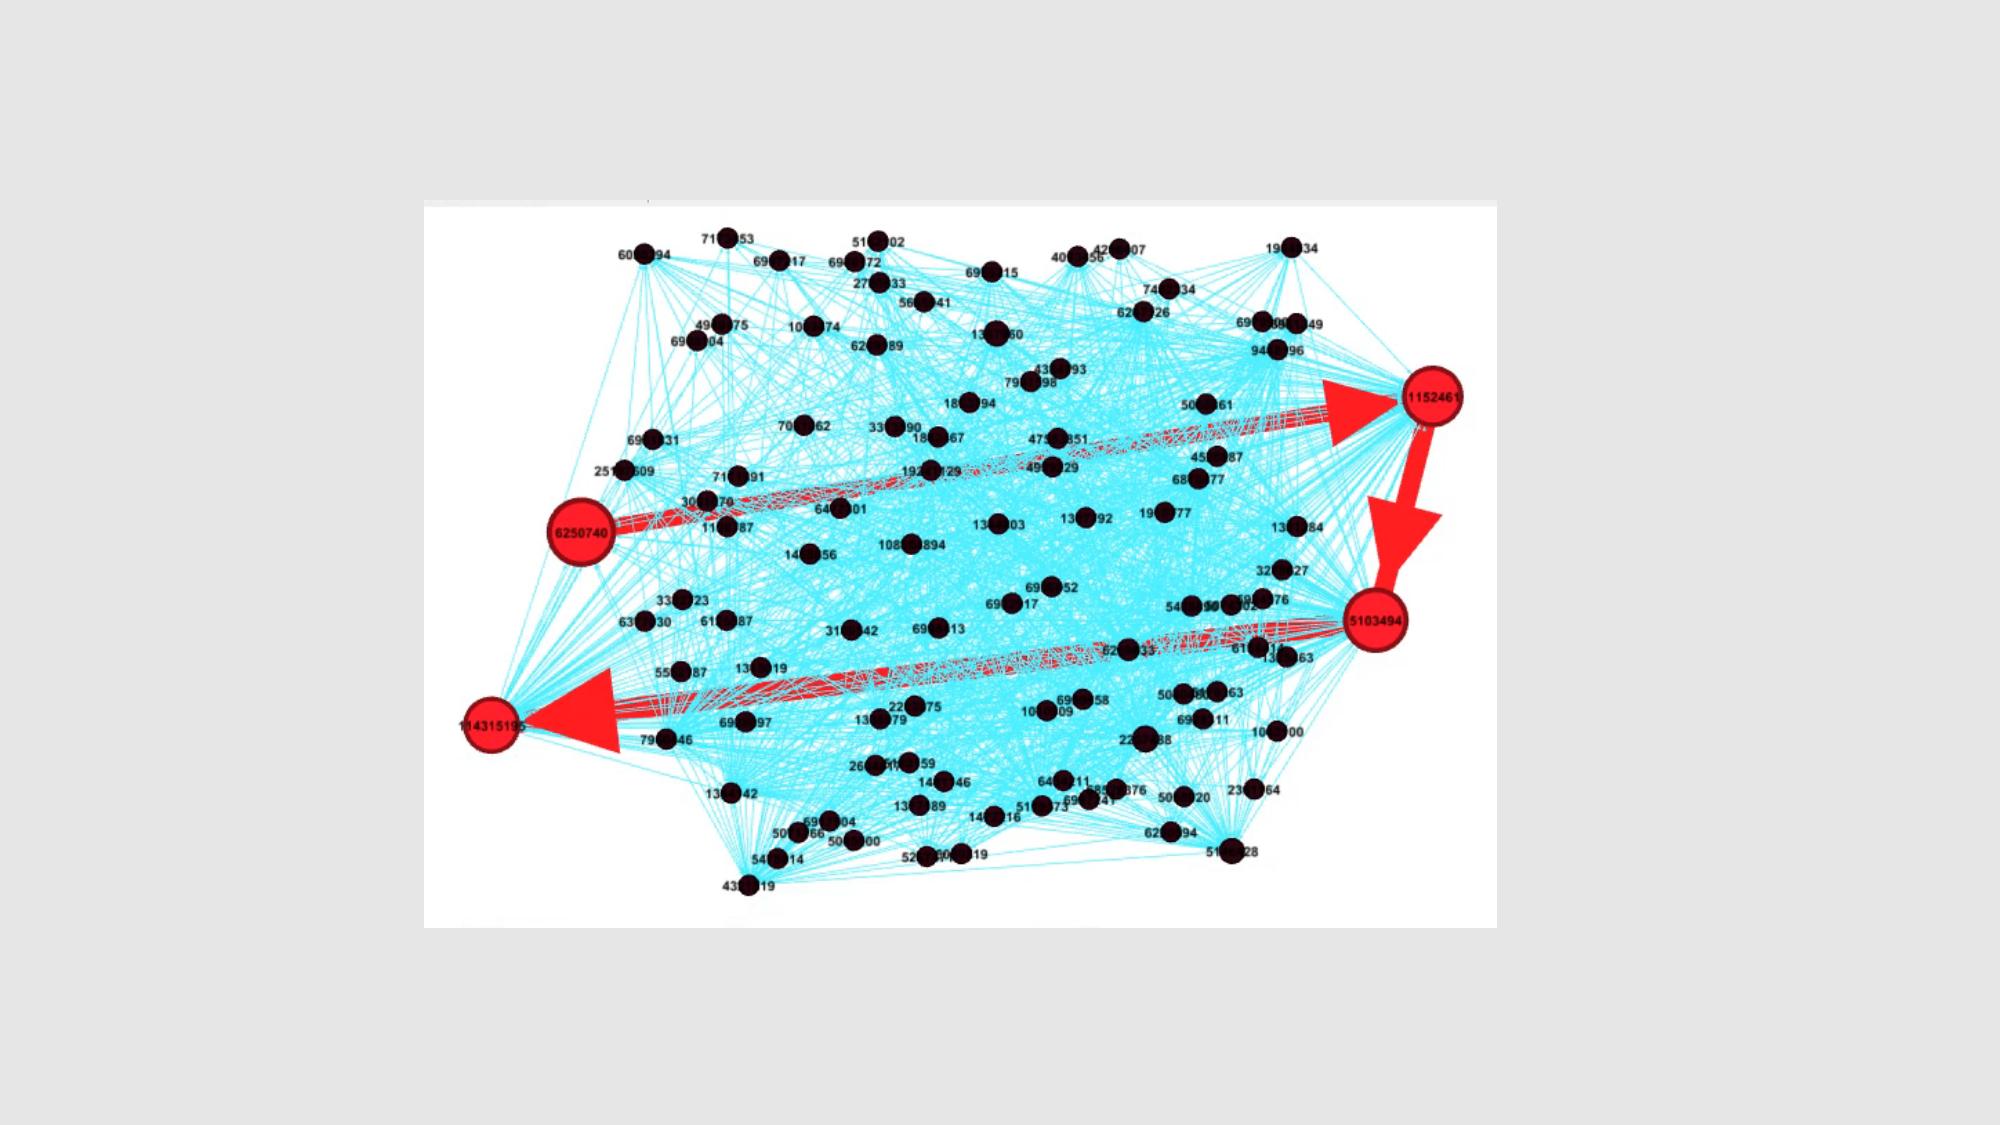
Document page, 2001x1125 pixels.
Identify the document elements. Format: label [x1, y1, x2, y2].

text_box [423, 199, 1498, 929]
